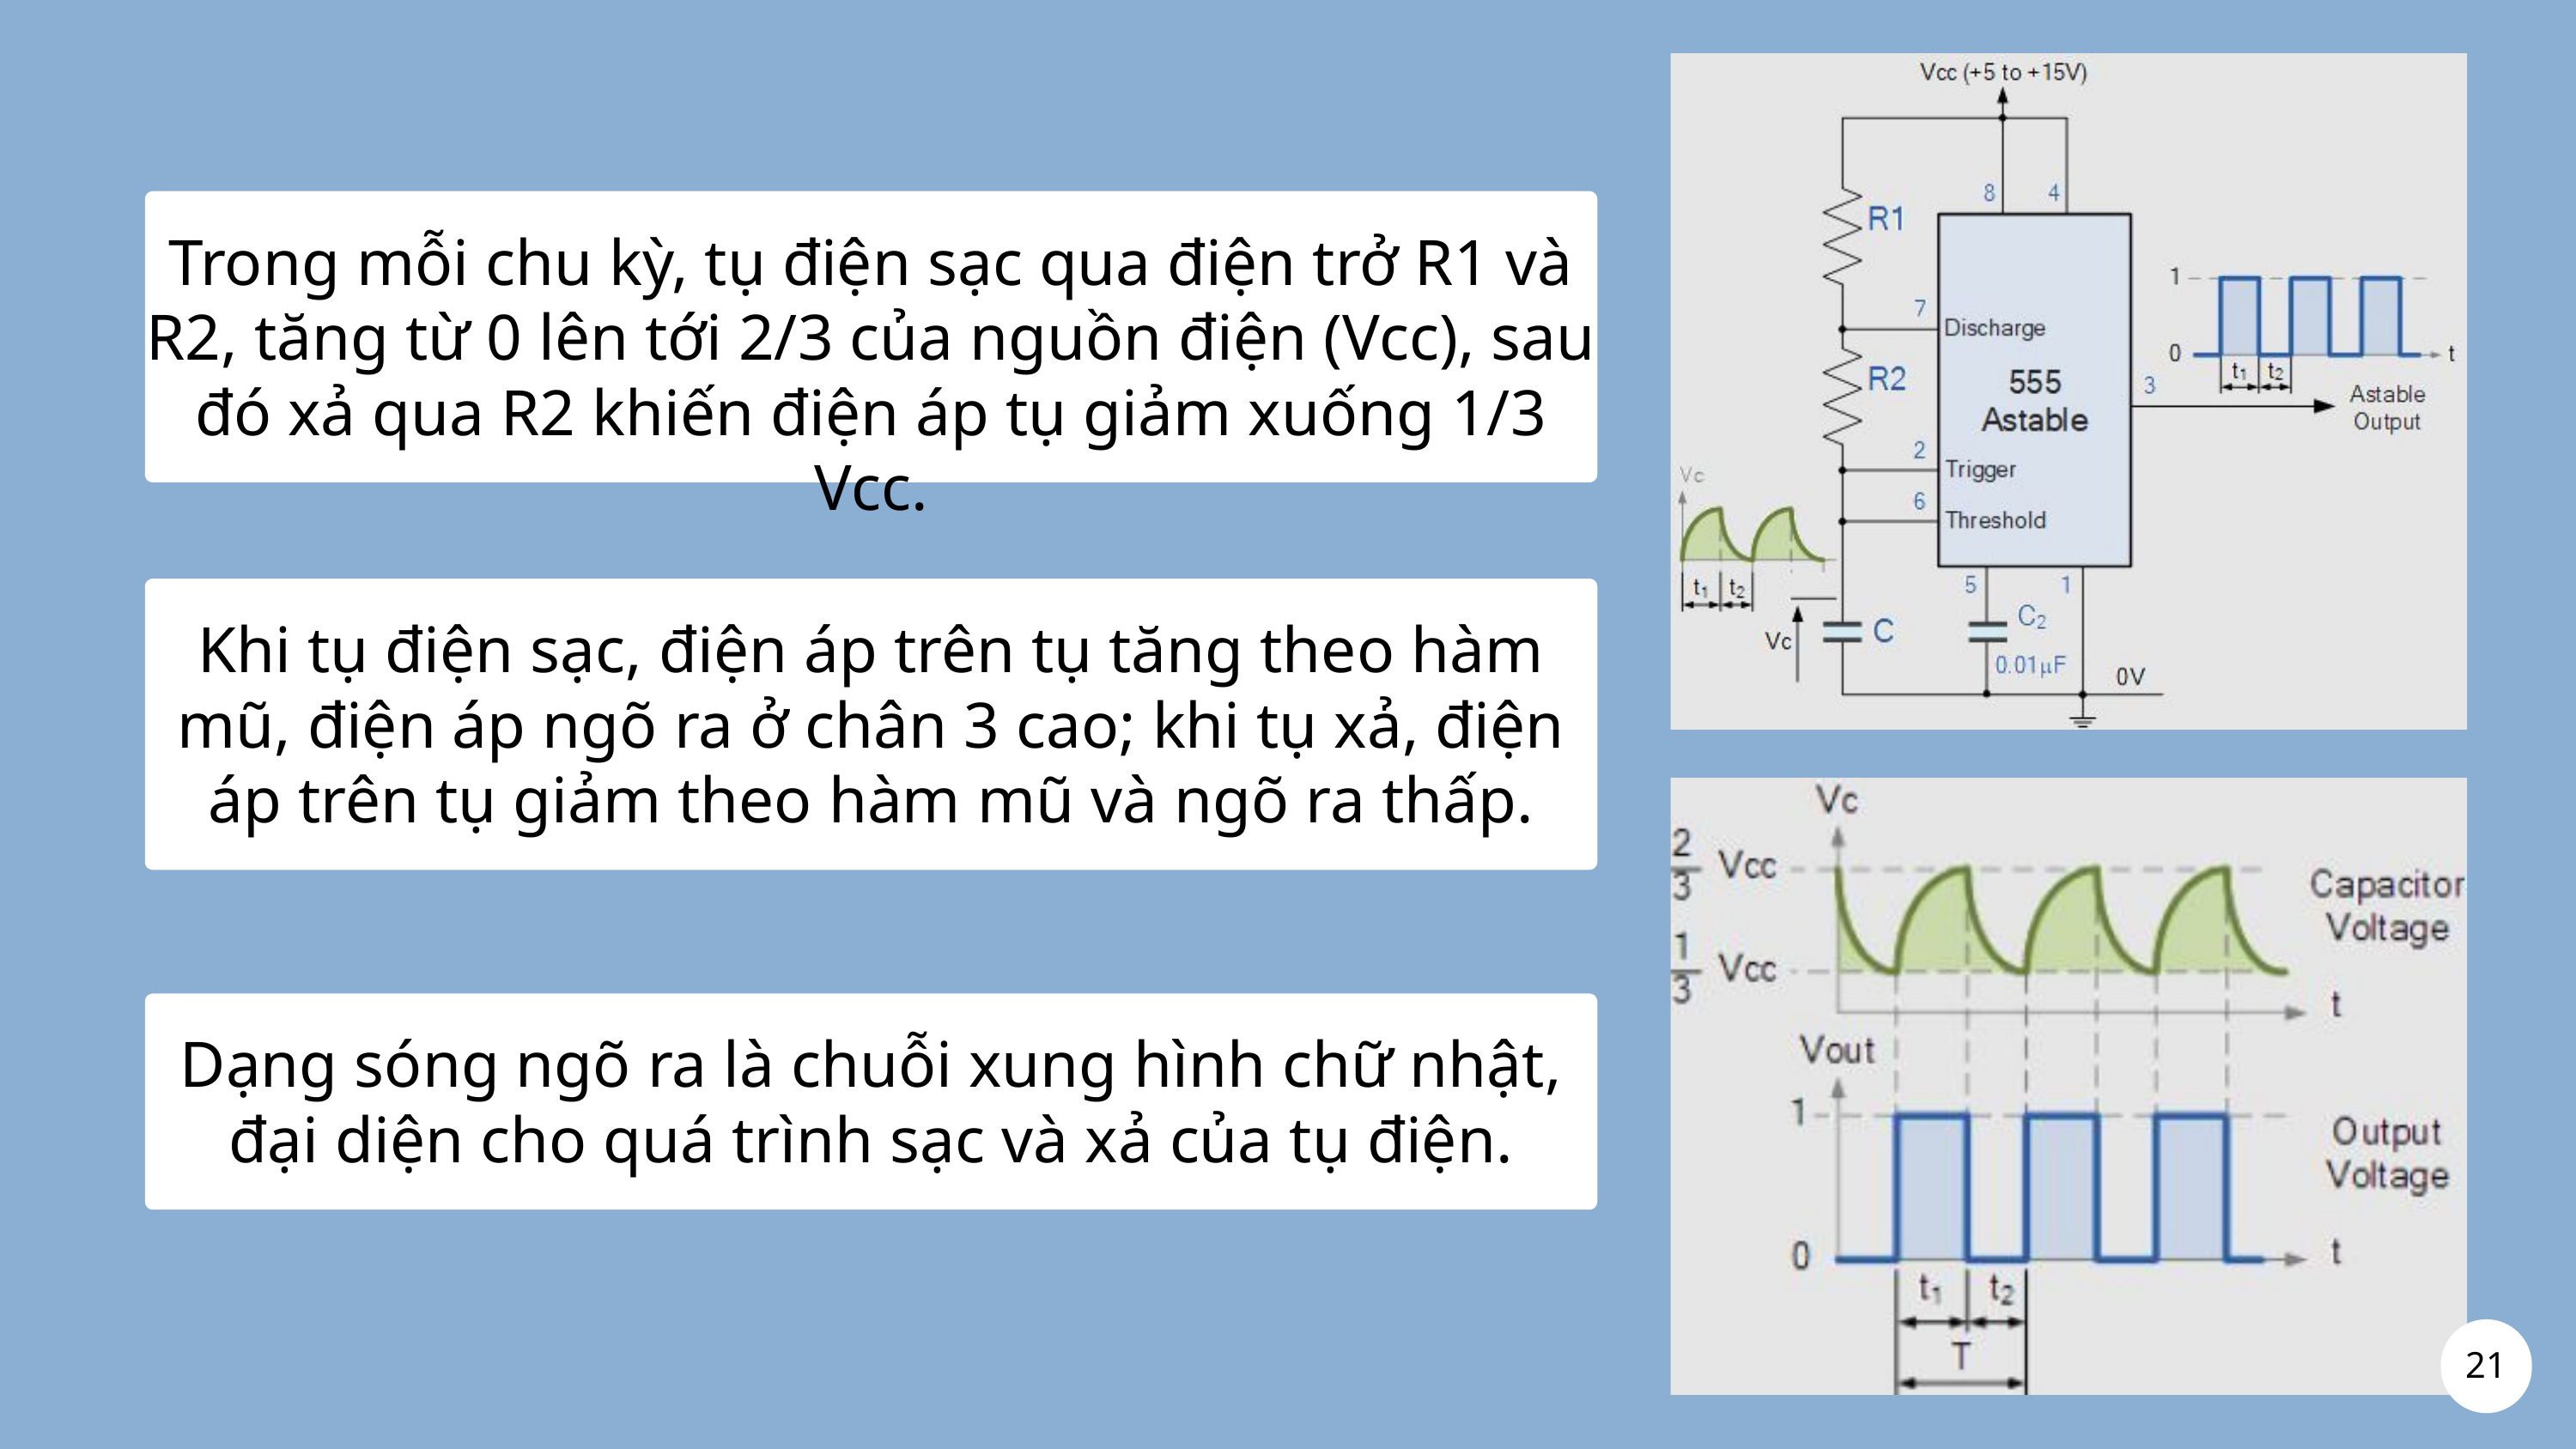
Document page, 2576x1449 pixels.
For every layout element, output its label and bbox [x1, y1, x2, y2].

text_box [144, 191, 1598, 483]
text_box [2440, 1319, 2532, 1414]
text_box [144, 993, 1598, 1210]
text_box [144, 578, 1598, 870]
text_box [1670, 53, 2468, 730]
text_box [1670, 778, 2468, 1395]
